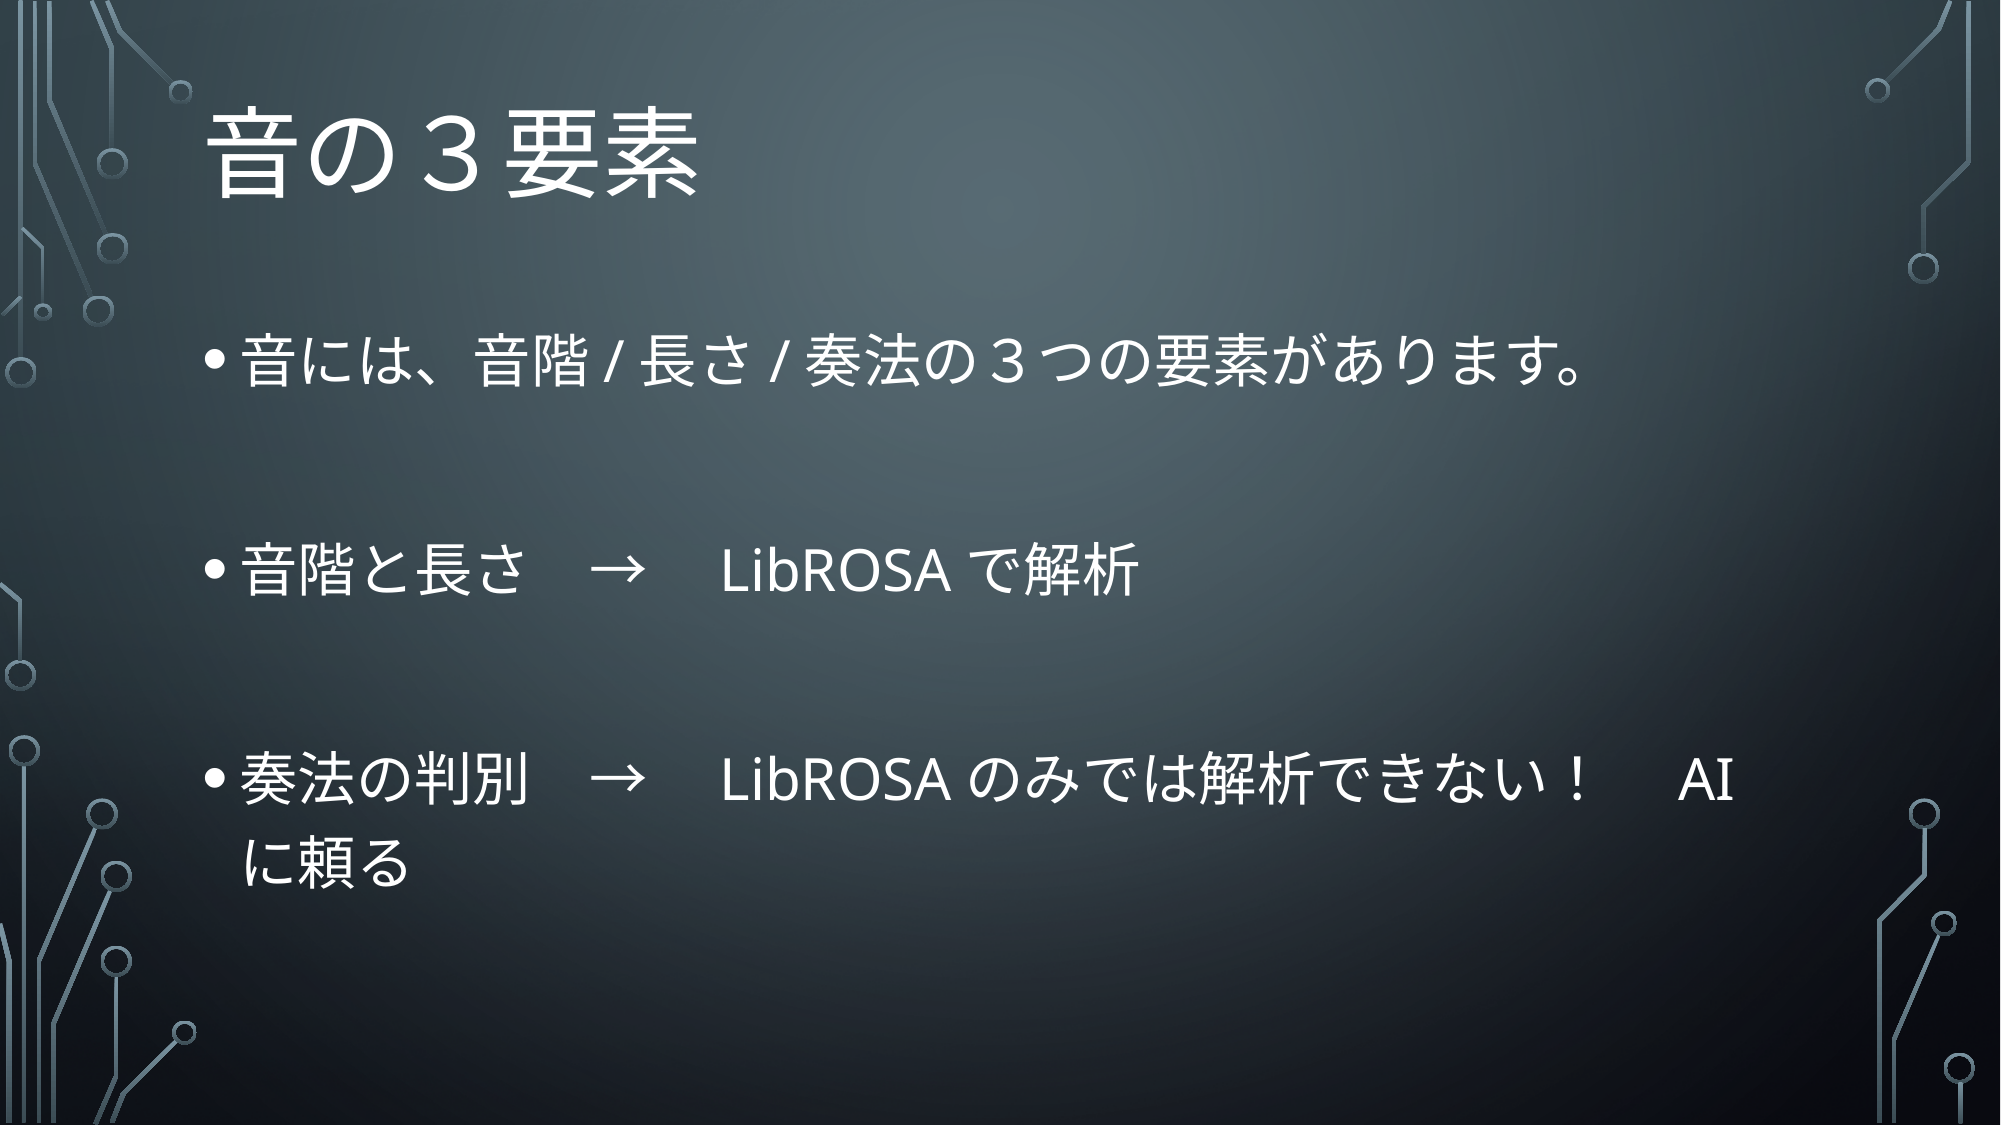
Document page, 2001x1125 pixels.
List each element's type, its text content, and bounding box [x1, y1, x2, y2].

title 音の３要素 [187, 36, 1813, 280]
list 音には、音階/長さ/奏法の３つの要素があります。 音階と長さ → LibROSAで解析 奏法の判別 → LibROSAのみでは解析できない！ AIに頼る [187, 302, 1813, 1034]
